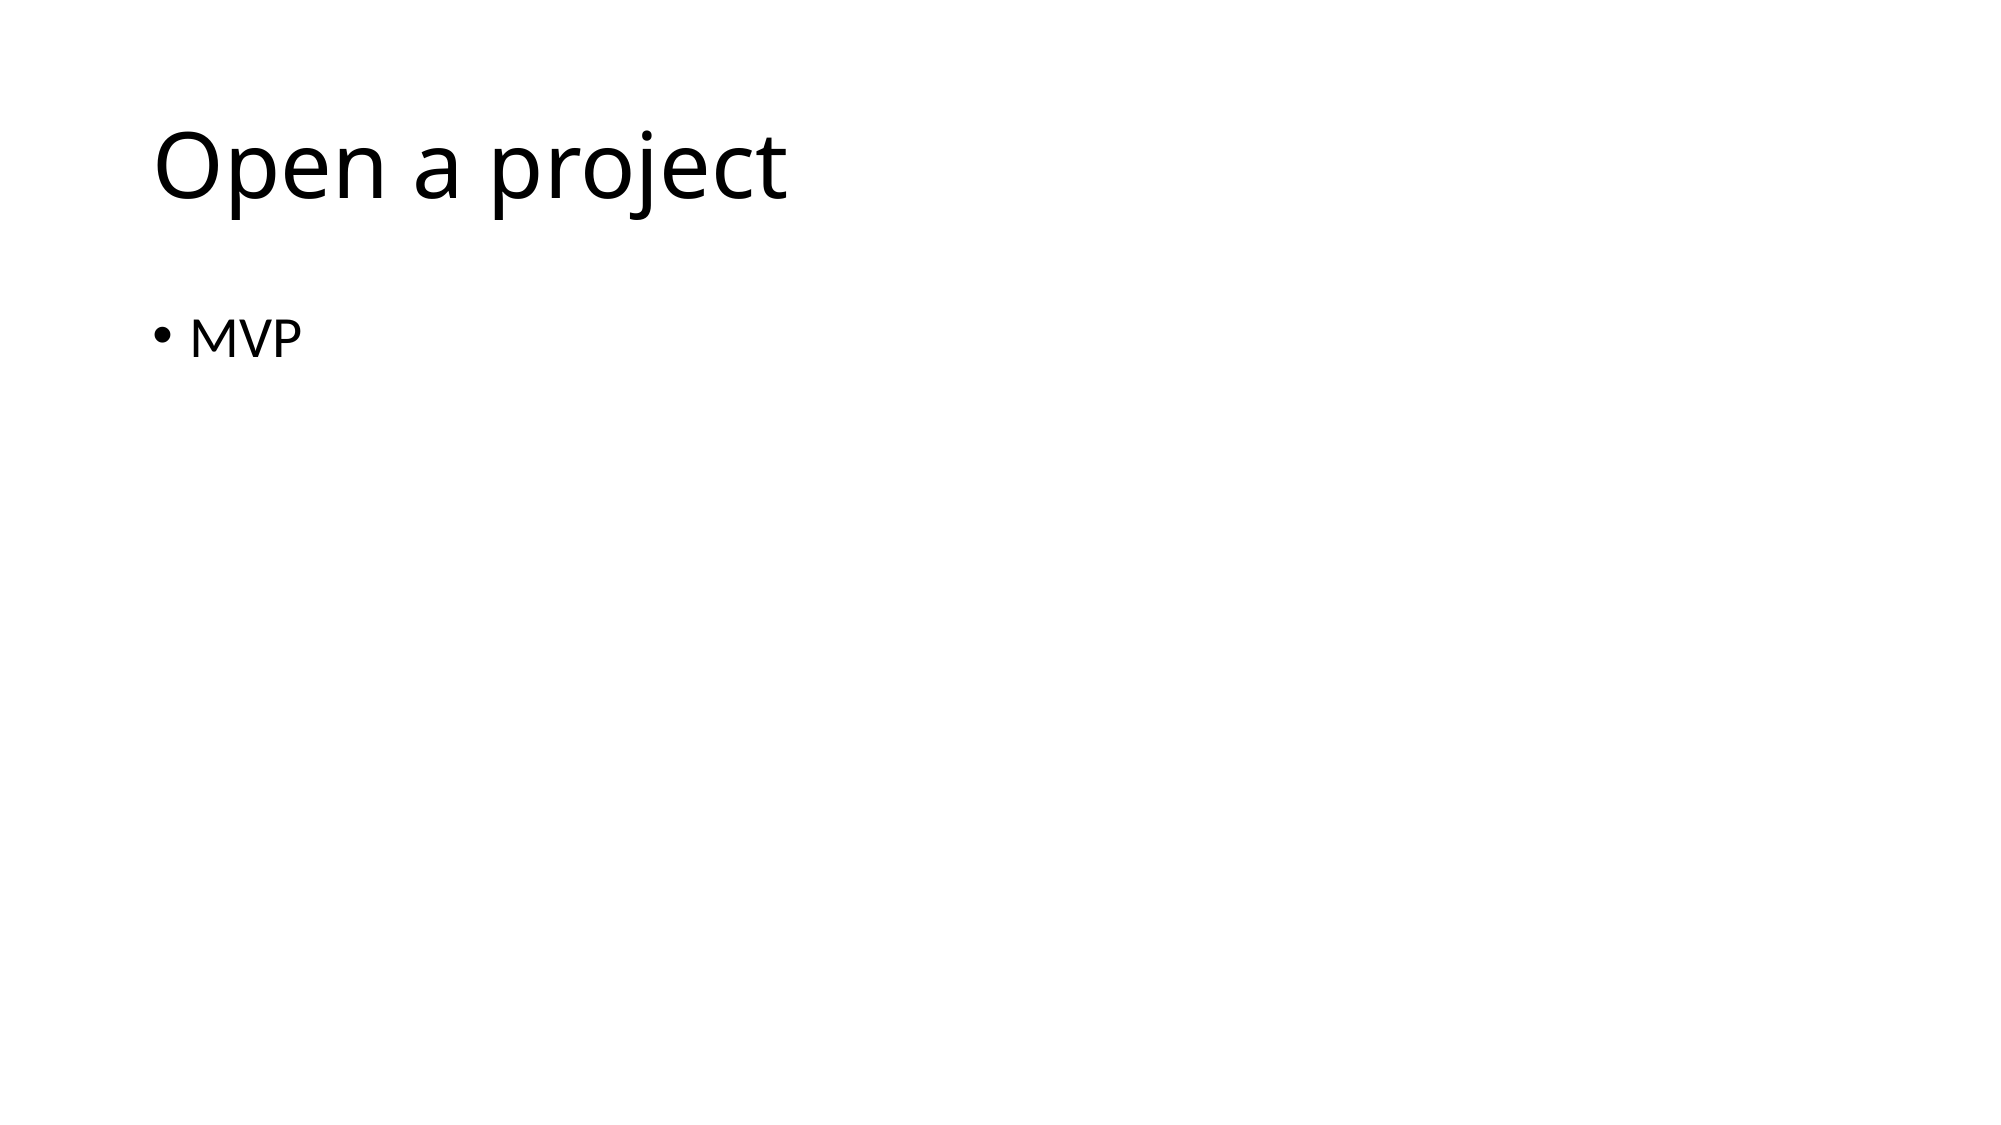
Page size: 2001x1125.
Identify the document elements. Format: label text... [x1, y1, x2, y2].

list MVP [137, 299, 1863, 1014]
title Open a project [137, 59, 1863, 278]
